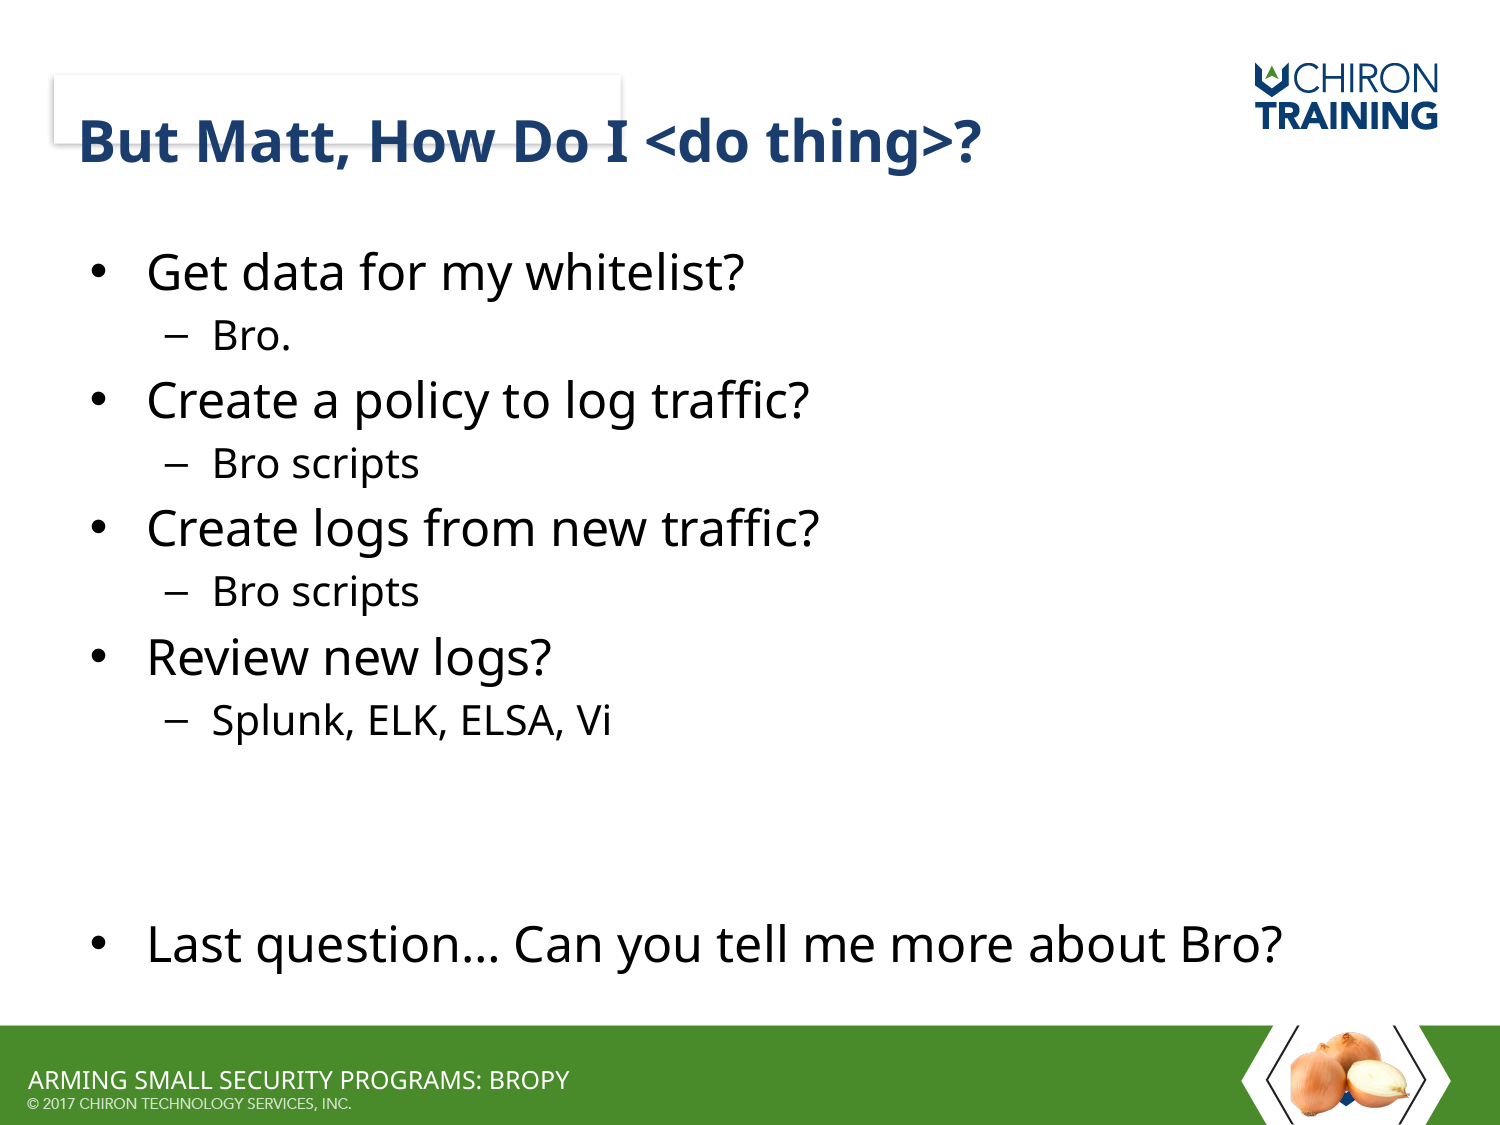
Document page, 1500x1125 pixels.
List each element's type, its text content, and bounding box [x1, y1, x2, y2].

list Get data for my whitelist? Bro. Create a policy to log traffic? Bro scripts Create logs from new traffic? Bro scripts Review new logs? Splunk, ELK, ELSA, Vi Last question… Can you tell me more about Bro? [75, 232, 1425, 1005]
title But Matt, How Do I <do thing>? [62, 45, 1338, 233]
picture [0, 0, 1500, 1125]
